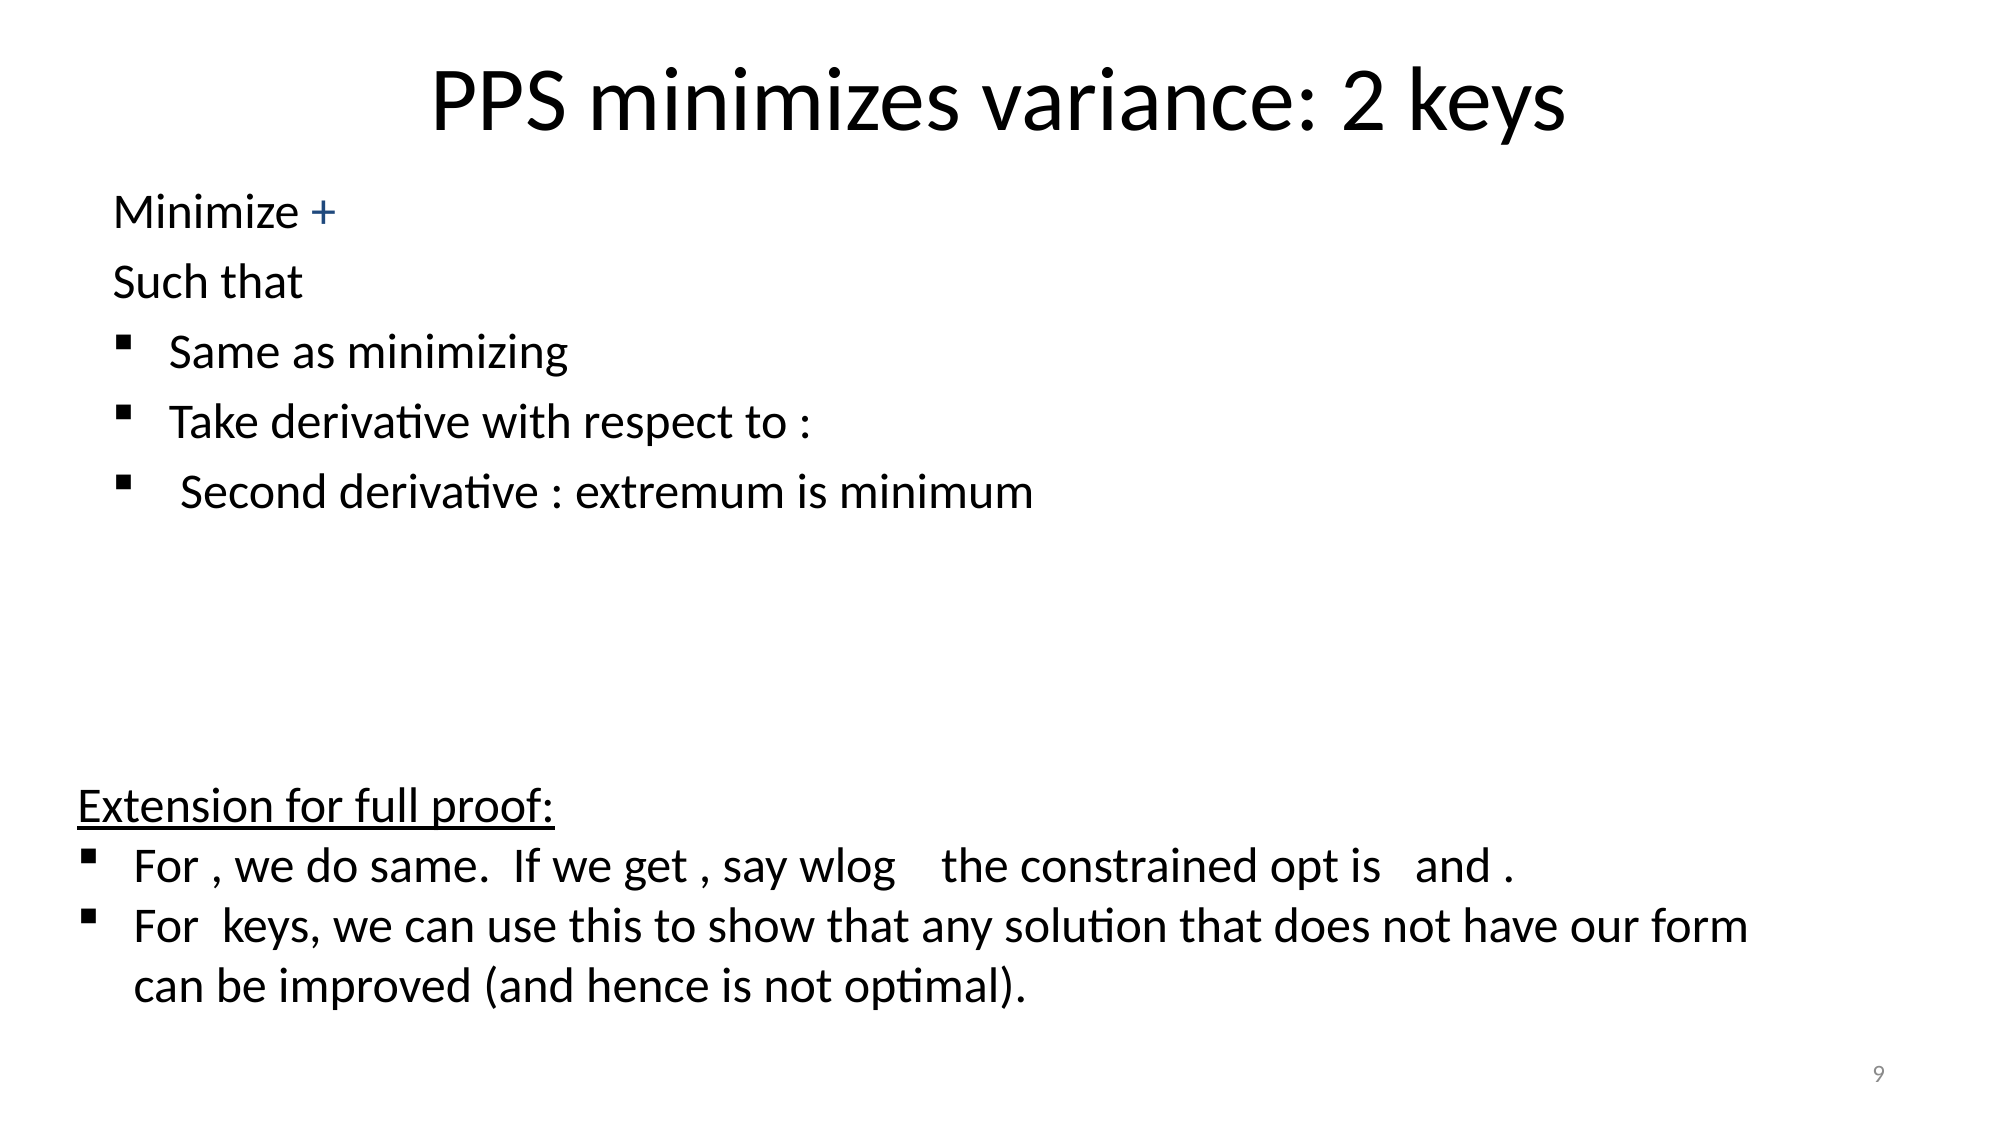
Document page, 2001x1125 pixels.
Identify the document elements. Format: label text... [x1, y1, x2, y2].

slide_number 9 [1433, 1042, 1900, 1103]
title PPS minimizes variance: 2 keys [99, 0, 1900, 188]
